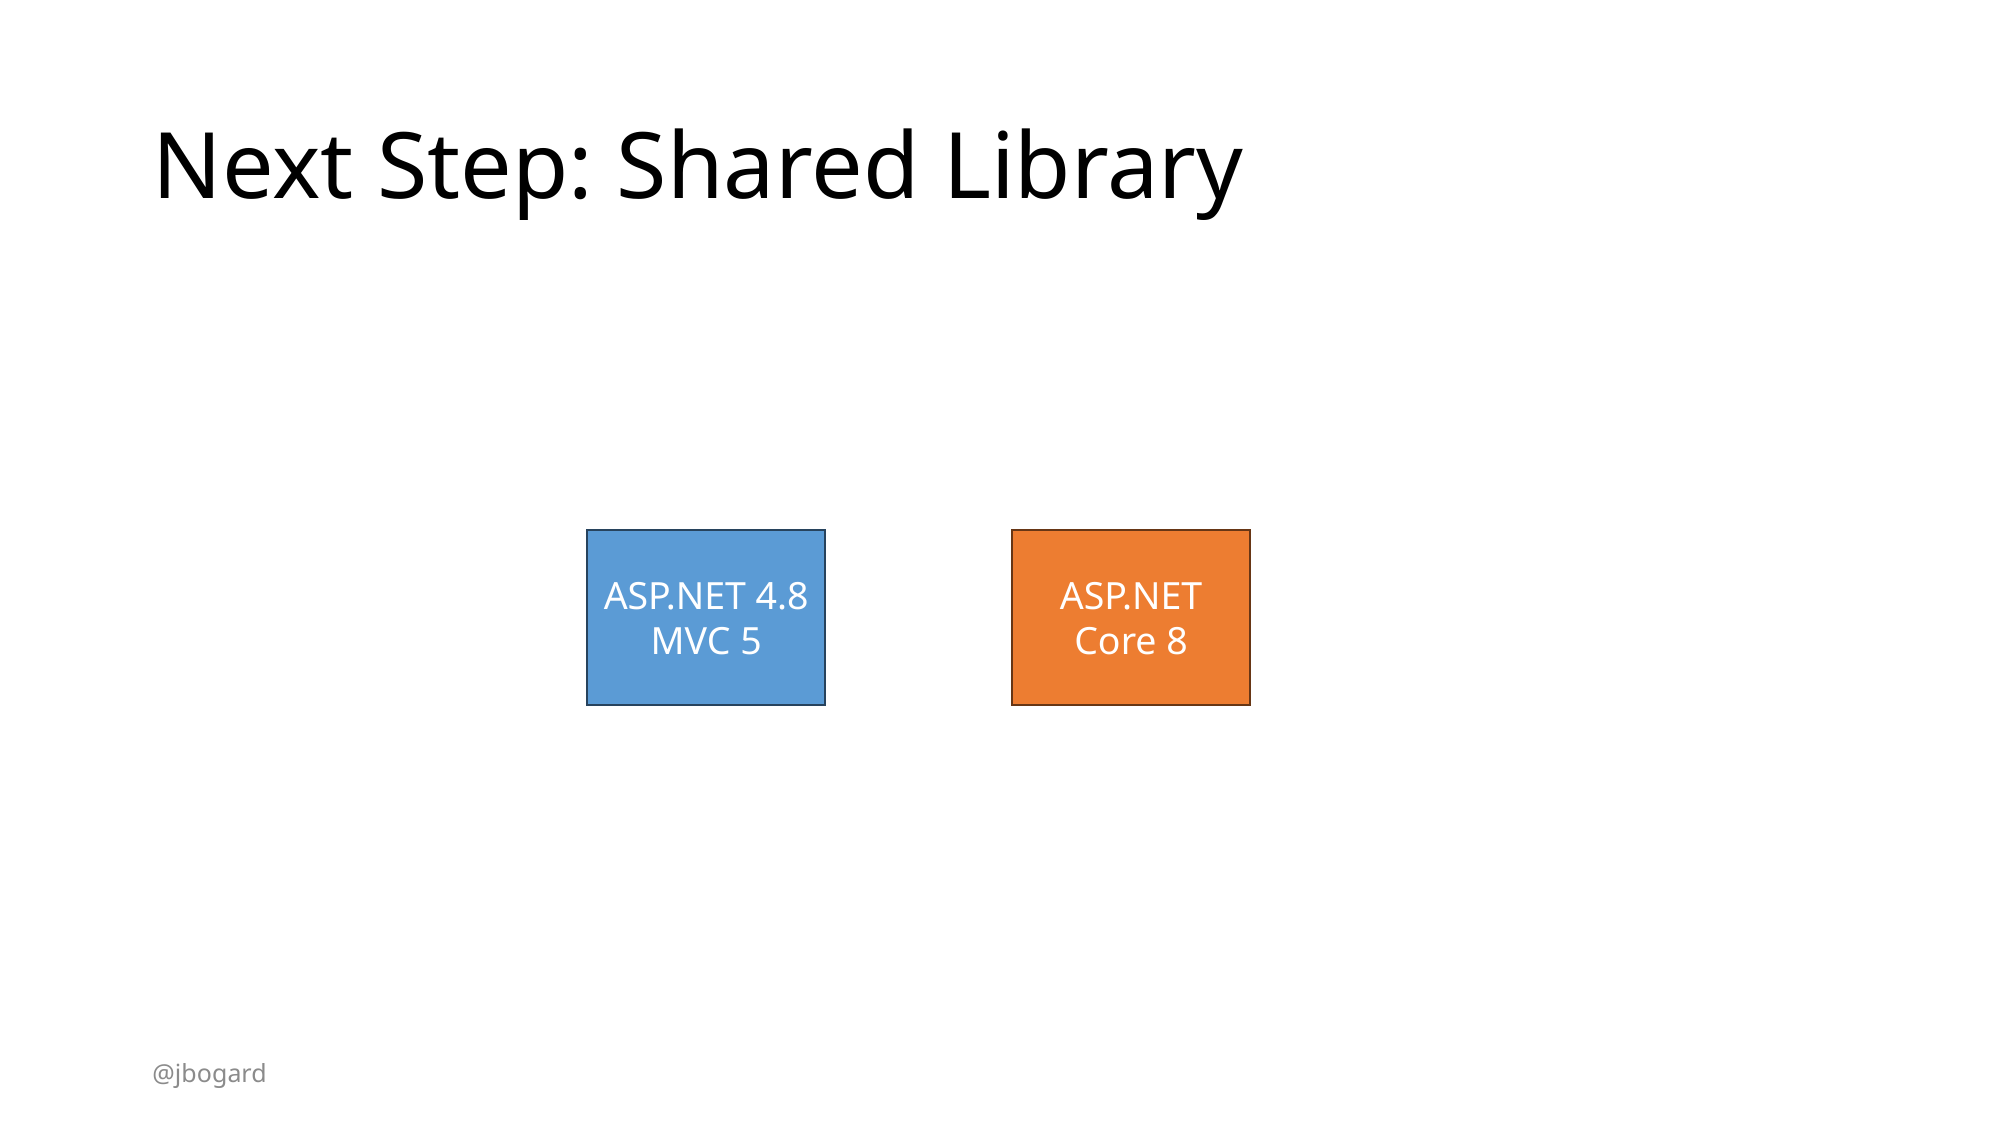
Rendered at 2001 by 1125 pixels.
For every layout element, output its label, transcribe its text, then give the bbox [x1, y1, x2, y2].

title Next Step: Shared Library [137, 59, 1863, 278]
text_box ASP.NET 4.8 MVC 5 [586, 529, 826, 706]
text_box ASP.NET Core 8 [1011, 529, 1251, 706]
slide_number @jbogard [137, 1042, 588, 1103]
